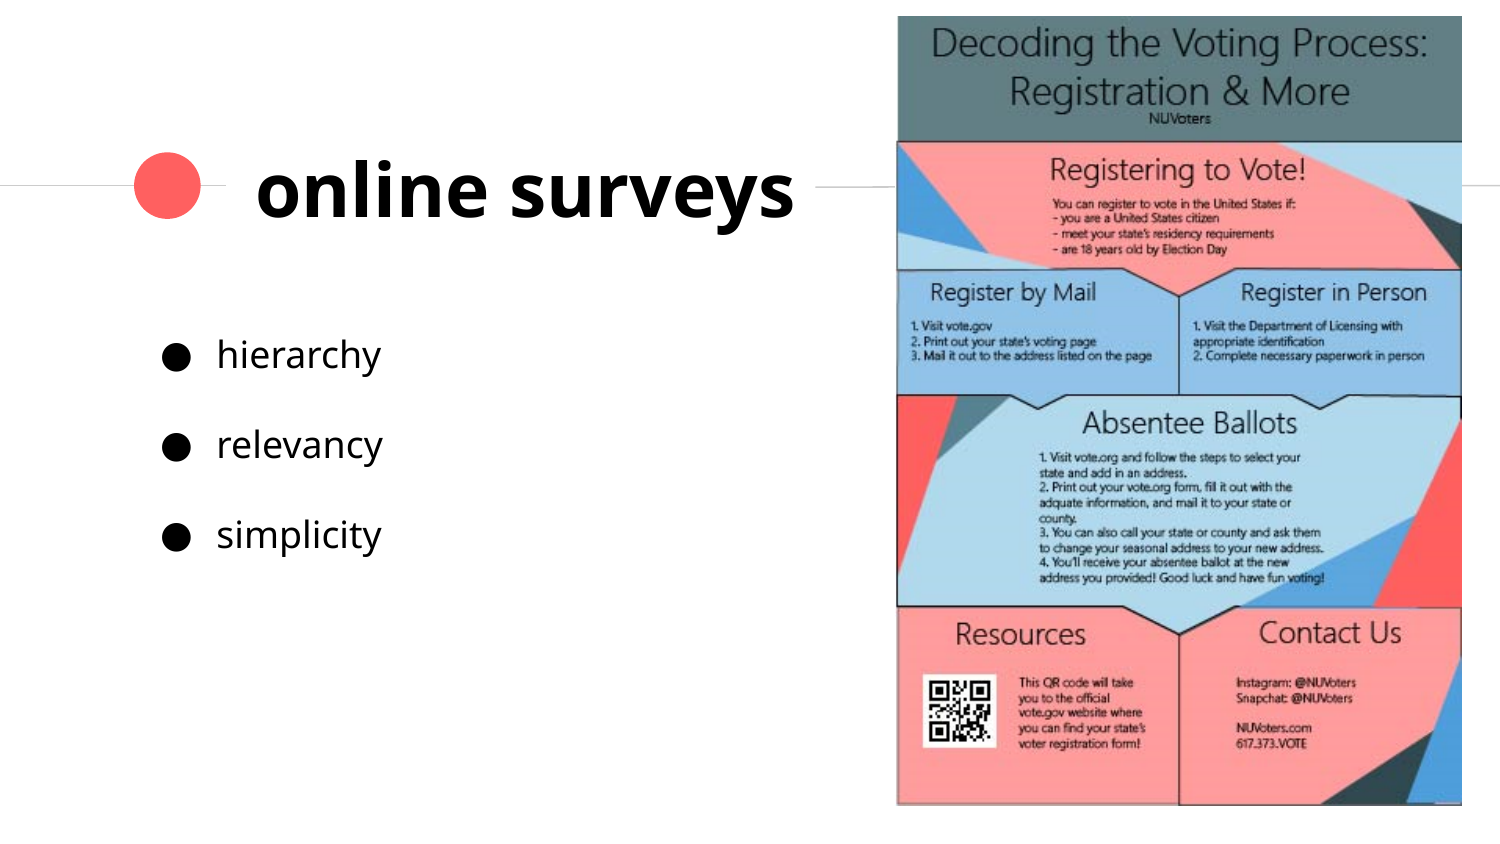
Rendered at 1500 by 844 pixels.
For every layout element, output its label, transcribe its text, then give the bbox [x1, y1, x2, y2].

title online surveys [239, 151, 890, 223]
picture [895, 16, 1462, 807]
list hierarchy relevancy simplicity [126, 270, 510, 783]
